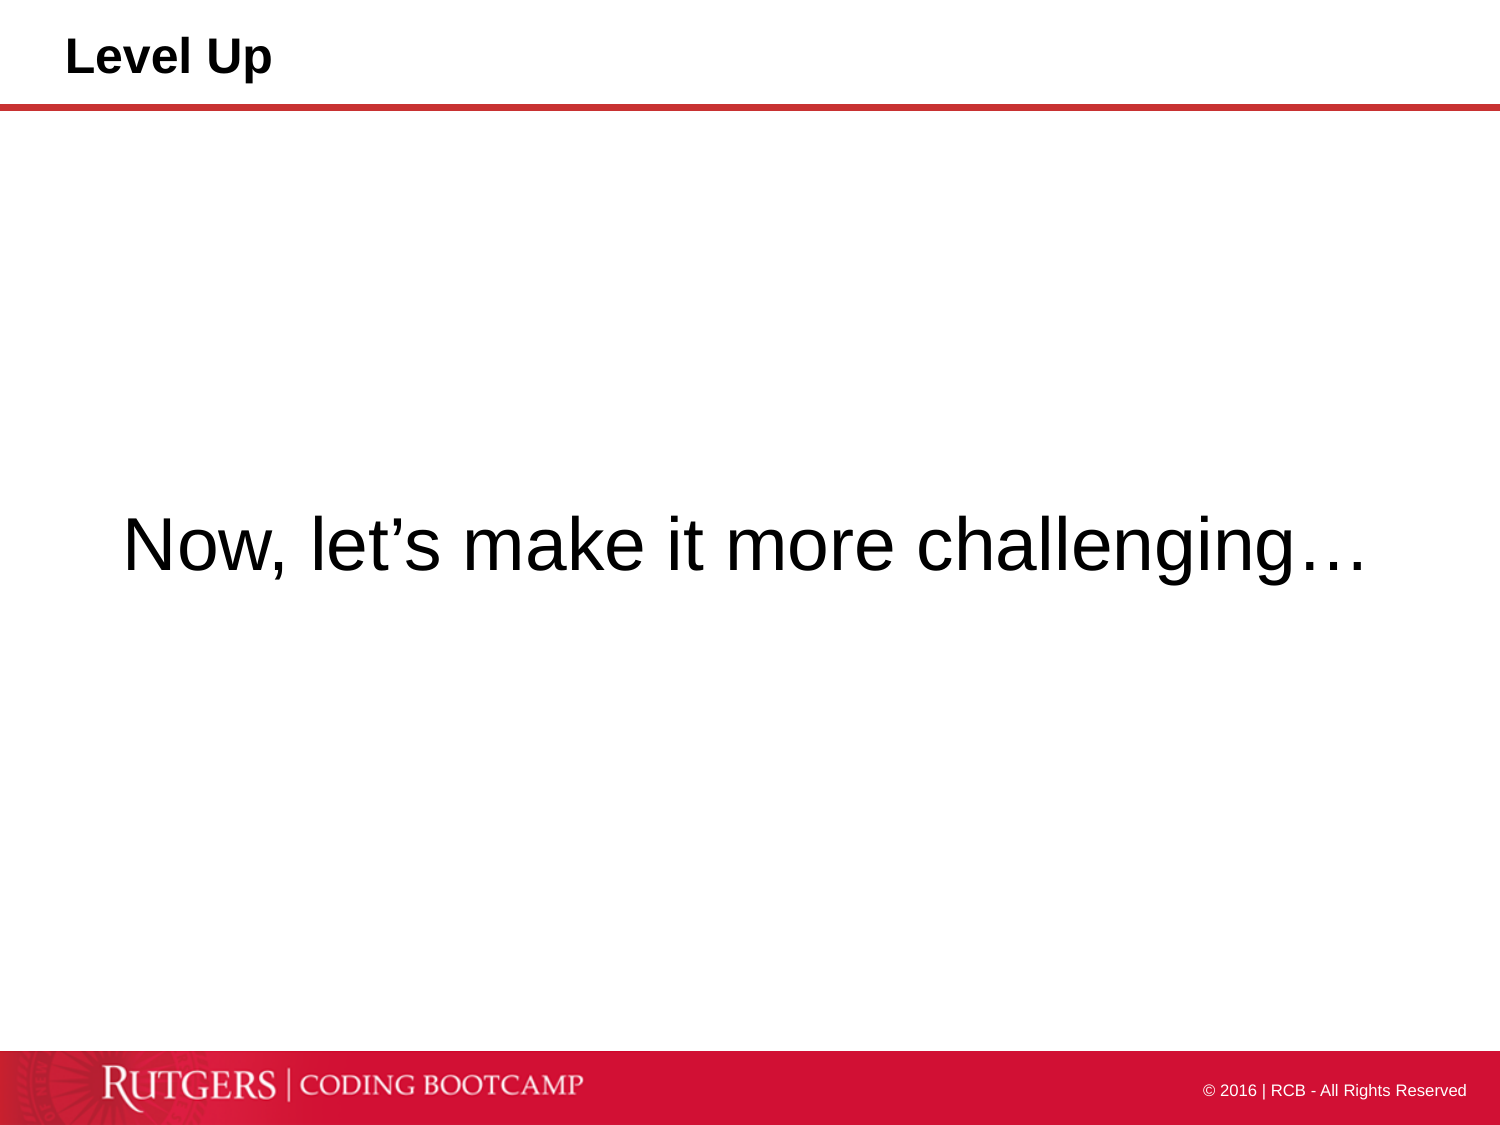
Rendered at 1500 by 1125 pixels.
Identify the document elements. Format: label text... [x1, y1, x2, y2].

text_box [0, 0, 1500, 104]
text_box [648, 1049, 1500, 1125]
text_box Now, let’s make it more challenging… [72, 487, 1423, 611]
text_box Level Up [49, 16, 888, 91]
text_box © 2016 | RCB - All Rights Reserved [1024, 1072, 1483, 1108]
picture [0, 1051, 651, 1125]
